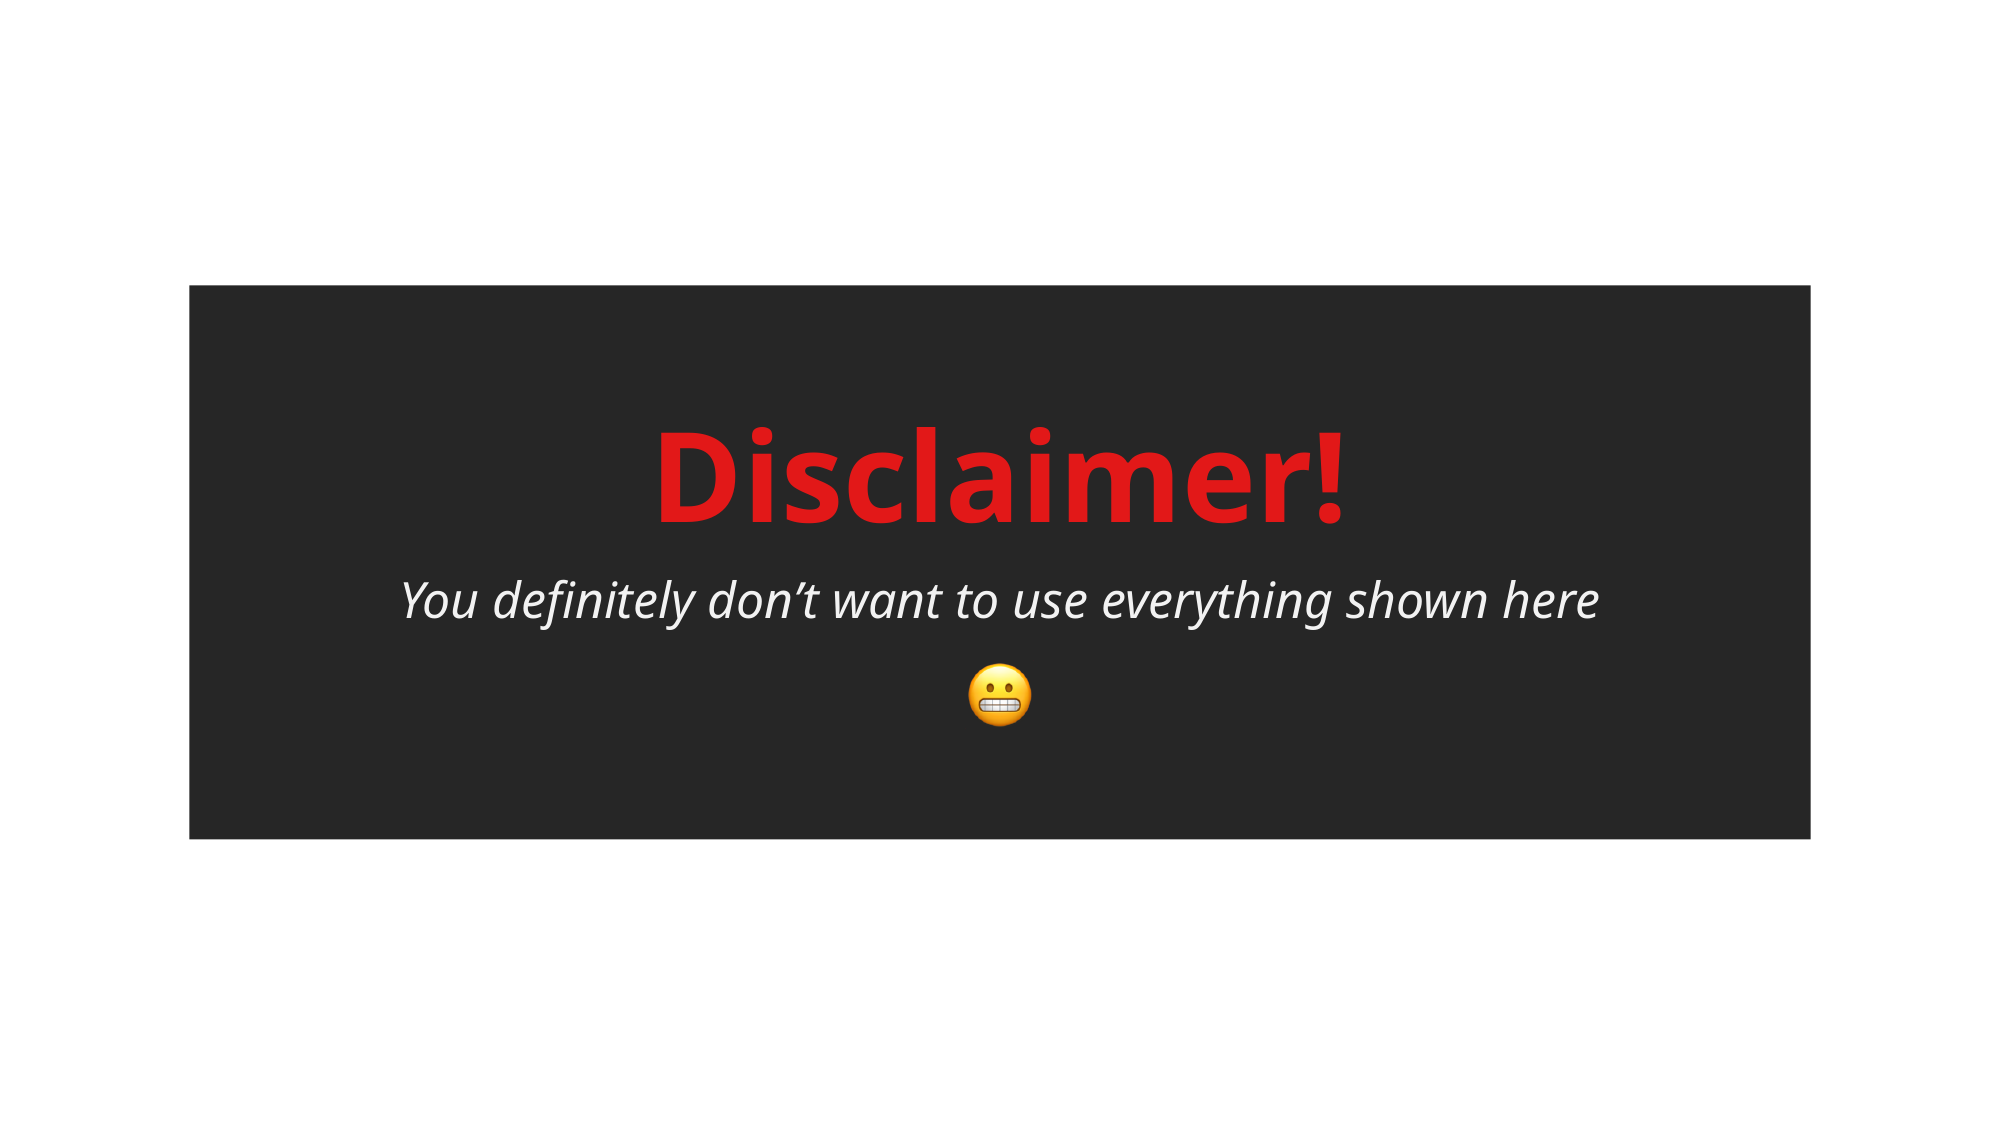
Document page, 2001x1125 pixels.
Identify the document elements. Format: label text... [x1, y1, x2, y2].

text_box [188, 284, 1812, 841]
picture [965, 660, 1034, 729]
subtitle You definitely don’t want to use everything shown here [249, 567, 1750, 840]
title Disclaimer! [542, 380, 1458, 557]
